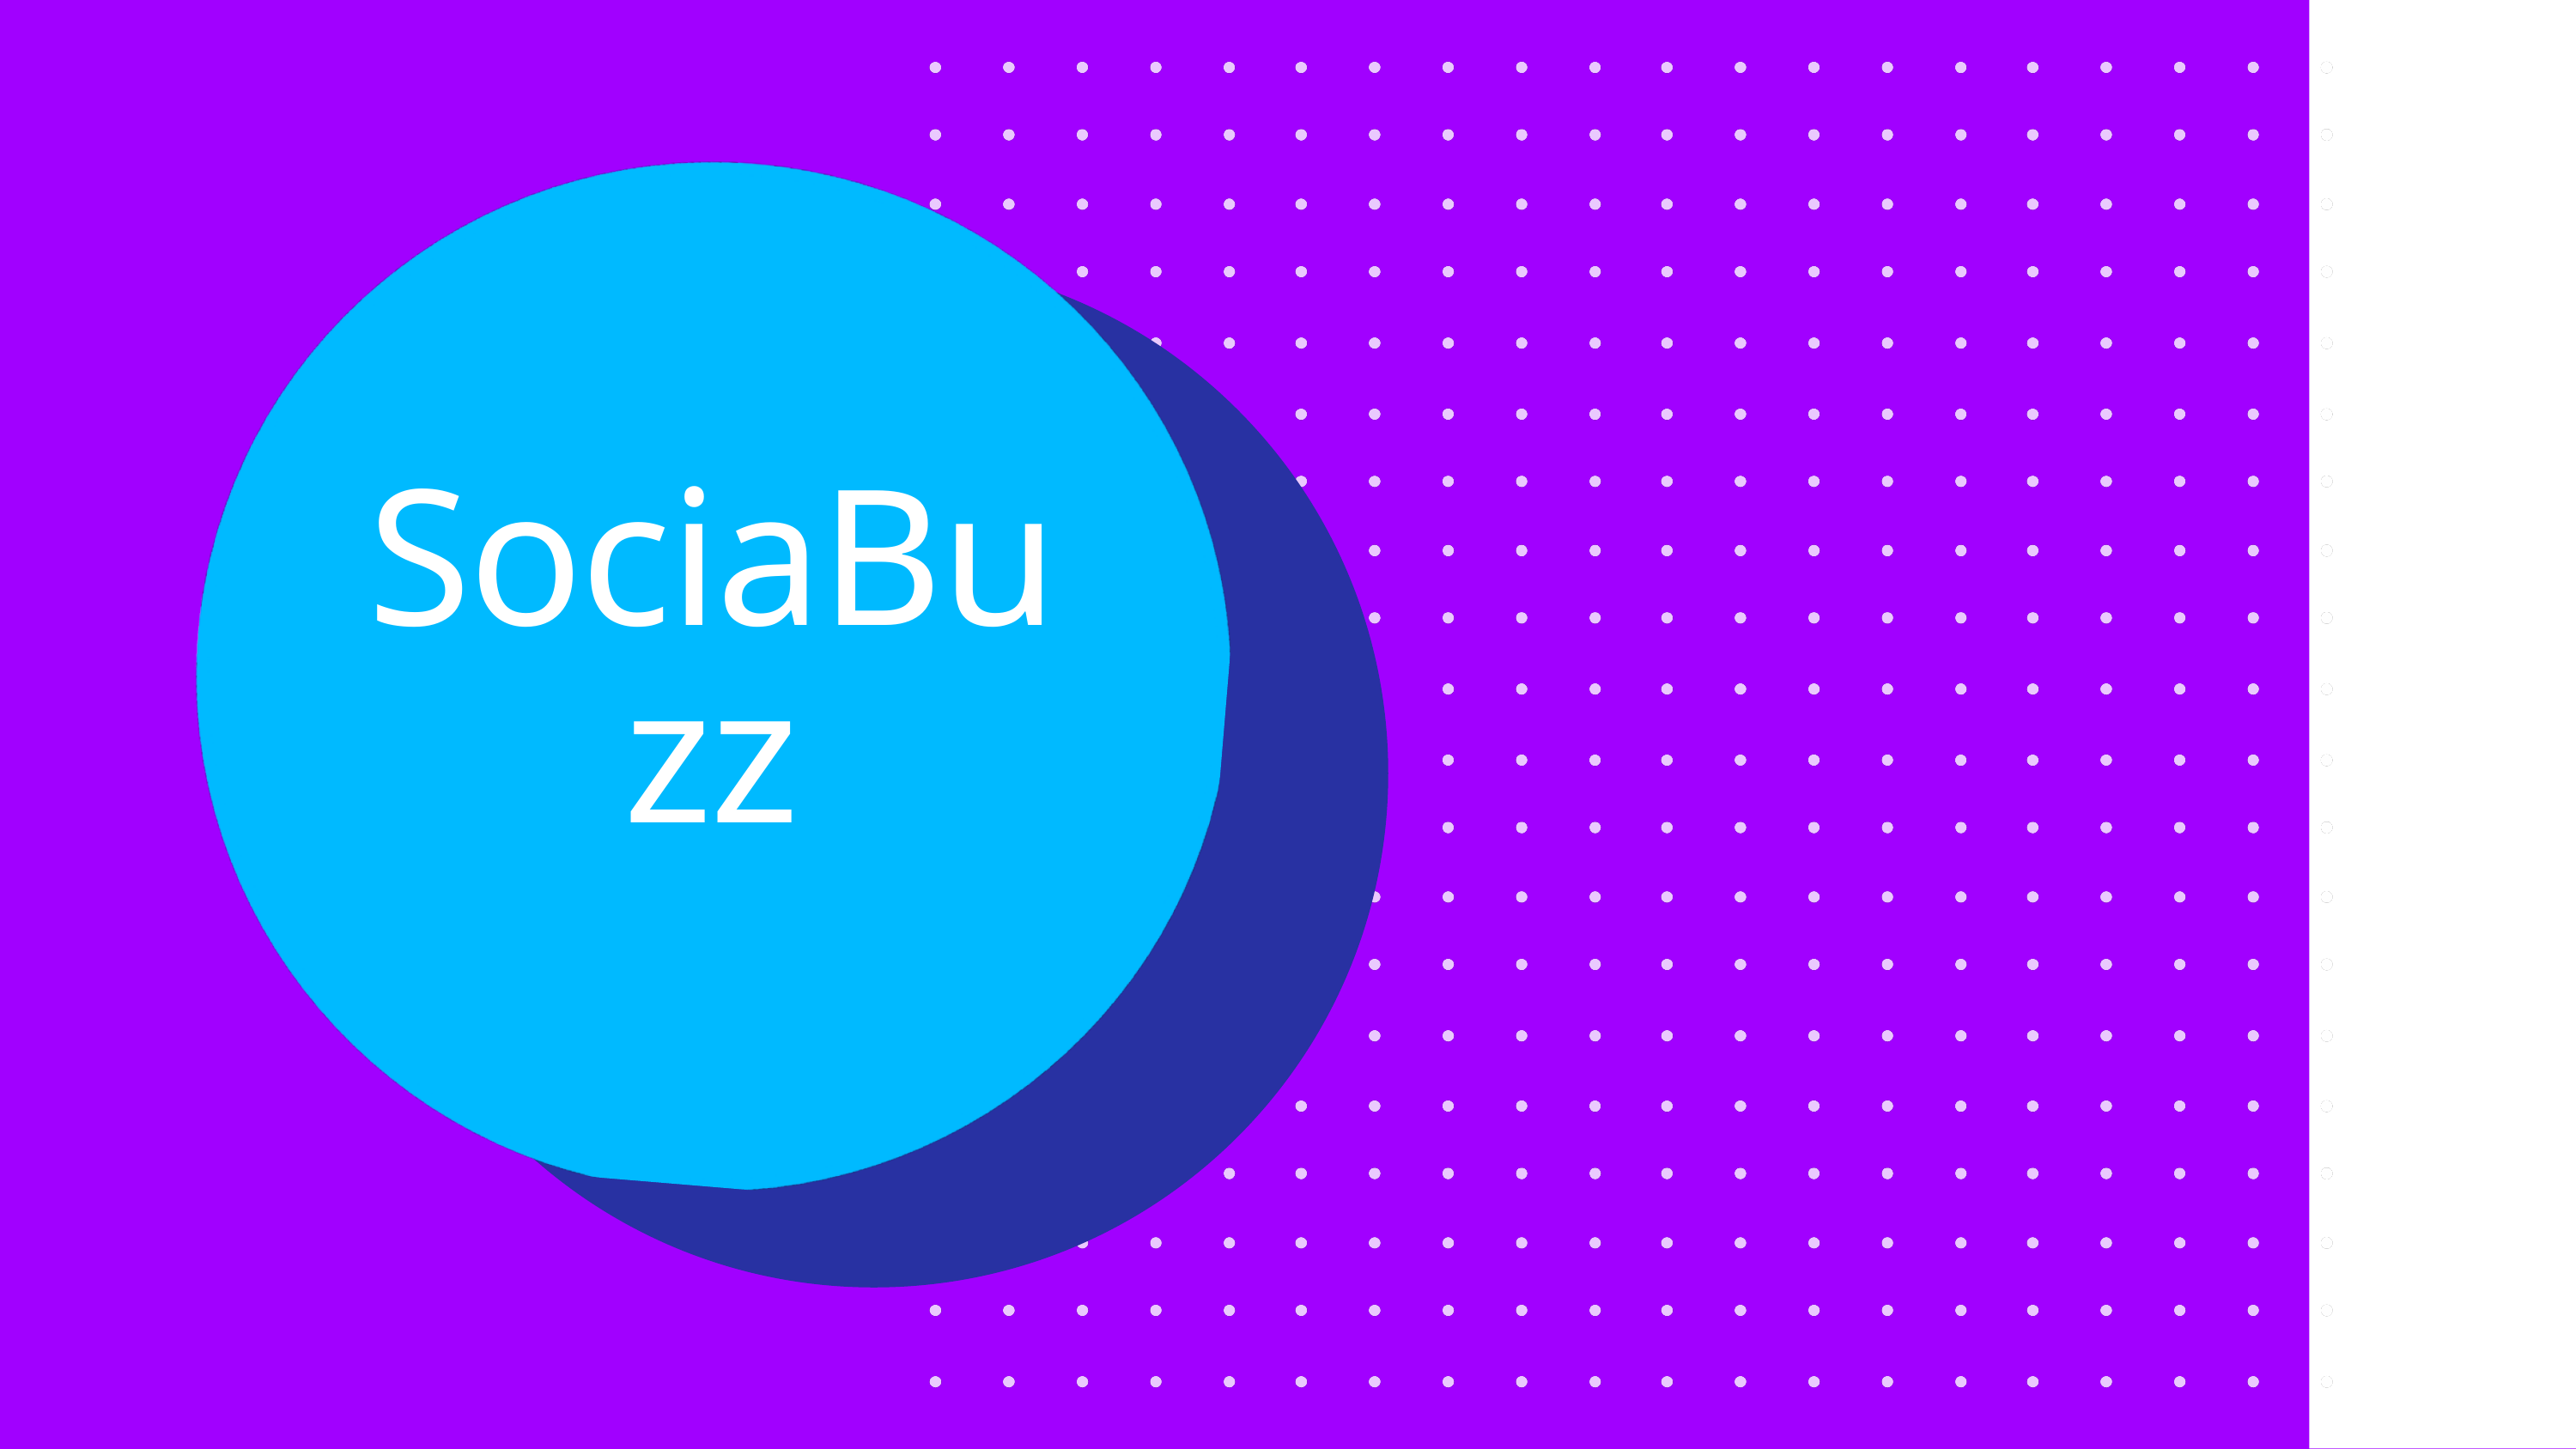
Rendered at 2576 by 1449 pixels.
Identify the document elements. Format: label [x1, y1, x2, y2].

text_box [2309, 0, 2576, 1449]
text_box [155, 115, 1388, 1288]
text_box [921, 57, 2337, 1392]
